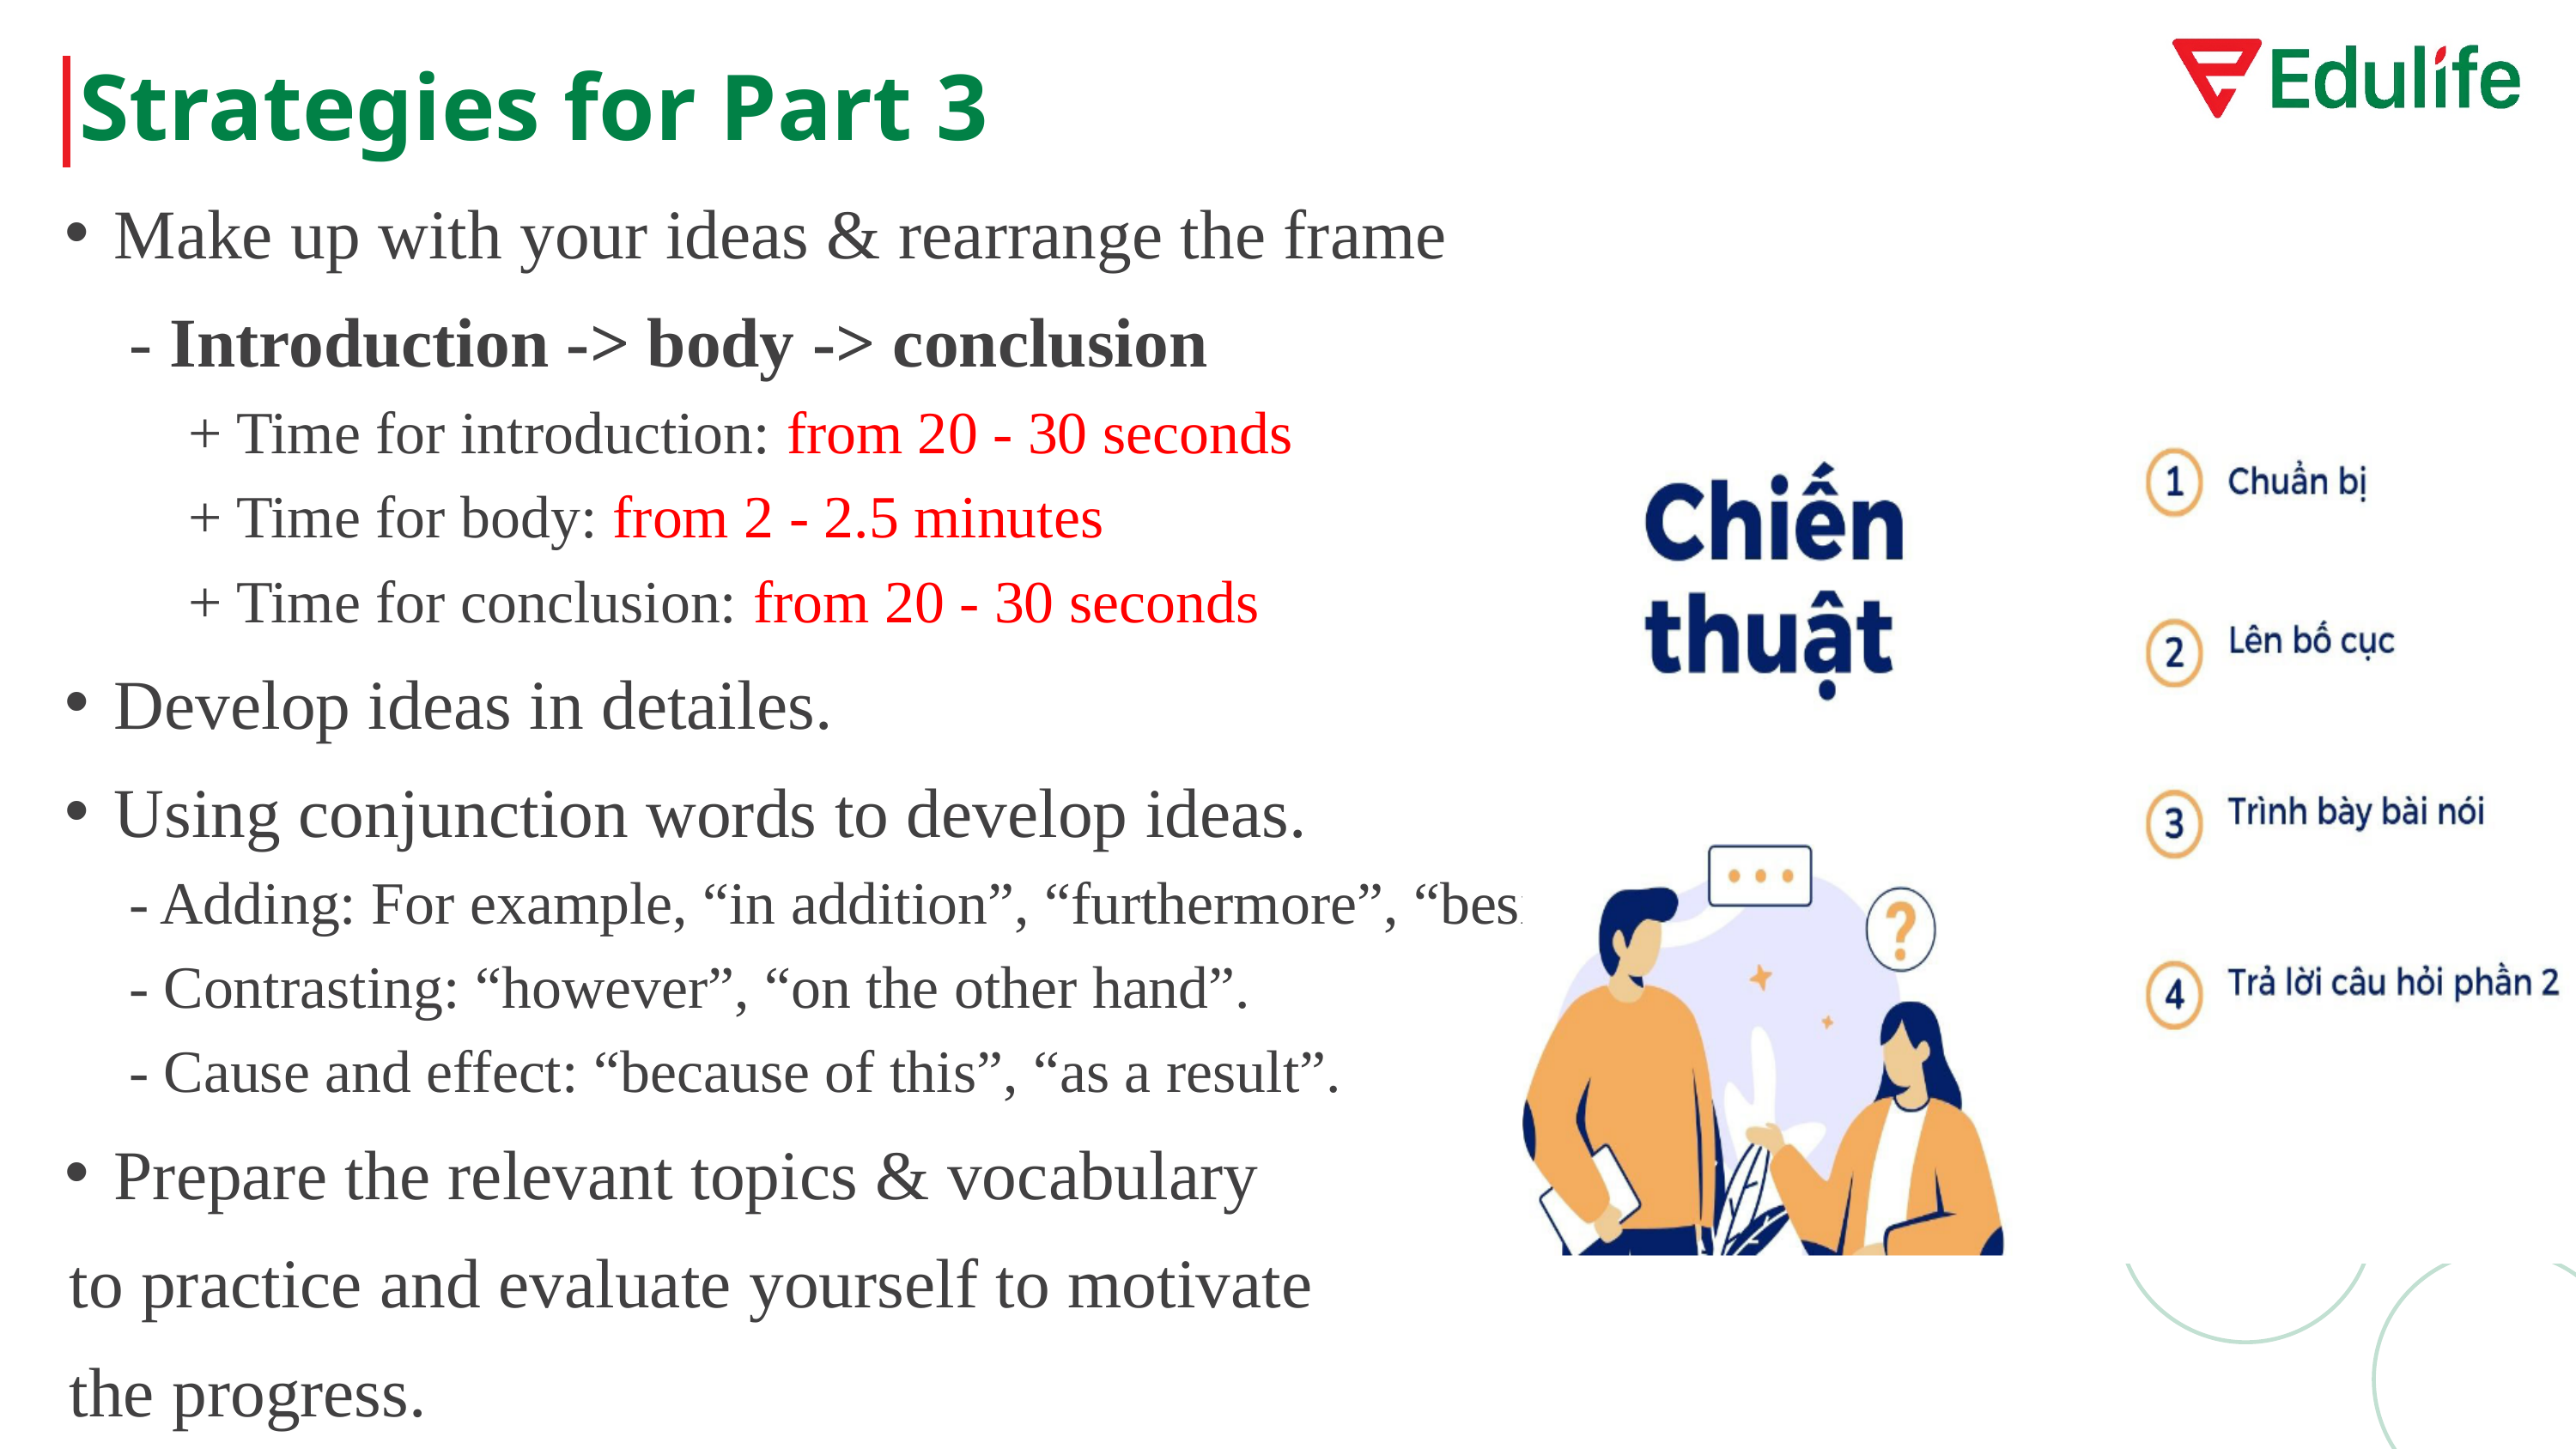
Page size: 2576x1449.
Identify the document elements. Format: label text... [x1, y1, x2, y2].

picture [1522, 343, 2576, 1264]
picture [2161, 28, 2535, 125]
title Strategies for Part 3 [66, 55, 2510, 167]
list Make up with your ideas & rearrange the frame - Introduction -> body -> conclusion + Time for introduction: from 20 - 30 seconds + Time for body: from 2 - 2.5 minutes + Time for conclusion: from 20 - 30 seconds Develop ideas in detailes. Using conjunction words to develop ideas. - Adding: For example, “in addition”, “furthermore”, “besides”. - Contrasting: “however”, “on the other hand”. - Cause and effect: “because of this”, “as a result”. Prepare the relevant topics & vocabulary to practice and evaluate yourself to motivate the progress. [40, 182, 2576, 1449]
